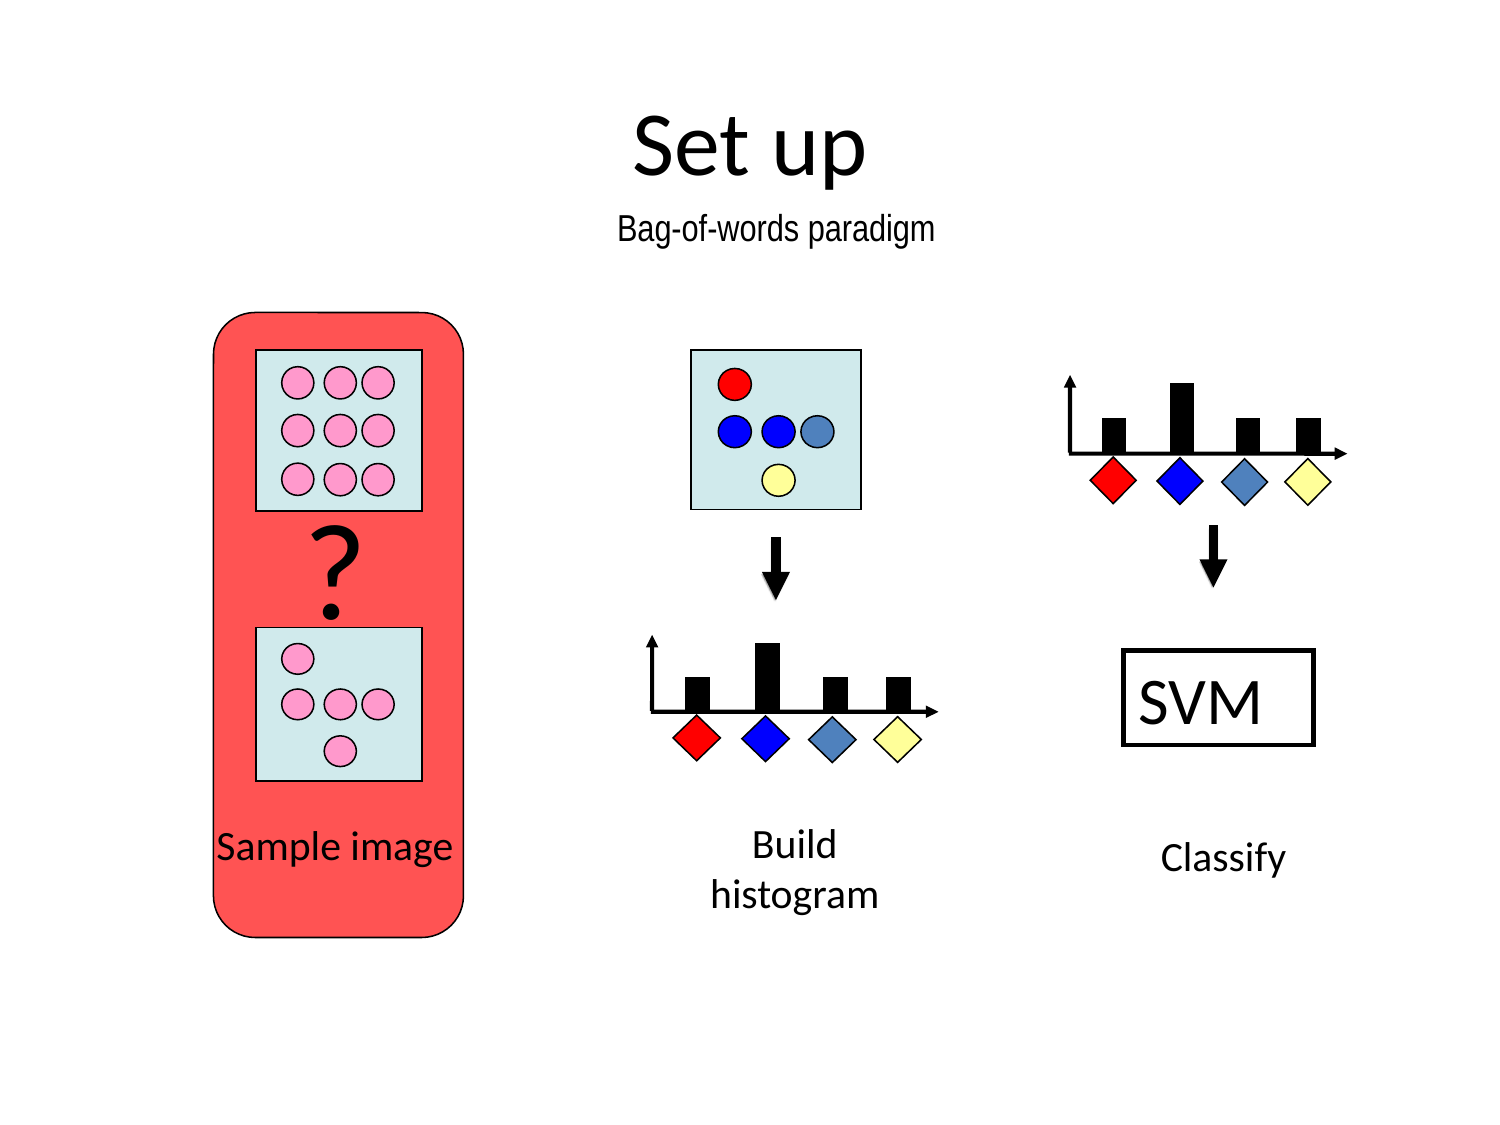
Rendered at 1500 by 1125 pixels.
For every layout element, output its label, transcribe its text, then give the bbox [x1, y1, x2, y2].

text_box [200, 312, 470, 938]
text_box Bag-of-words paradigm [216, 197, 1337, 257]
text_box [1068, 374, 1360, 888]
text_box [650, 349, 939, 926]
title Set up [75, 45, 1425, 233]
